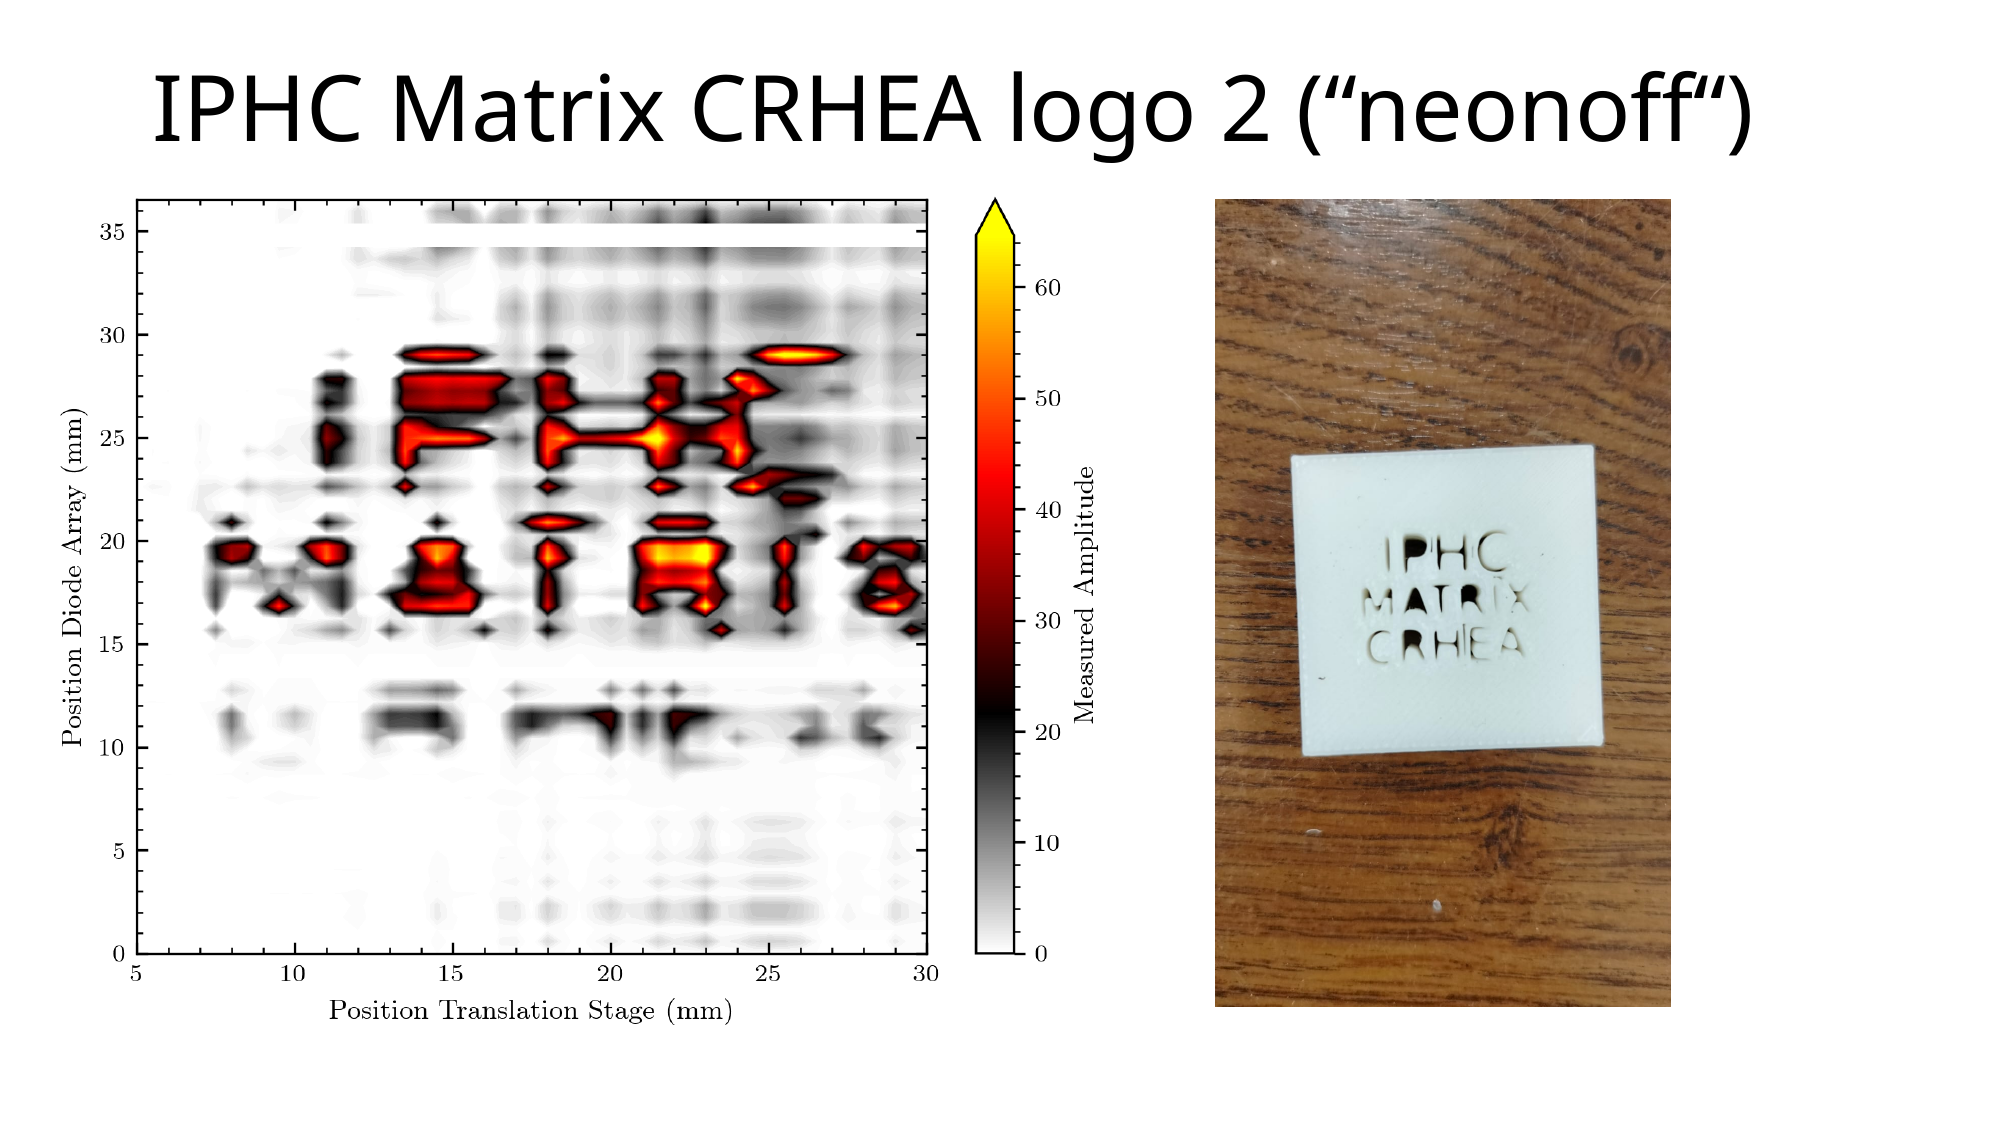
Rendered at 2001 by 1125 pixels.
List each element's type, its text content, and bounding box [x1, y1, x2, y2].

title IPHC Matrix CRHEA logo 2 (“neonoff“) [137, 3, 1863, 221]
picture [1215, 199, 1672, 1008]
picture [37, 176, 1120, 1047]
